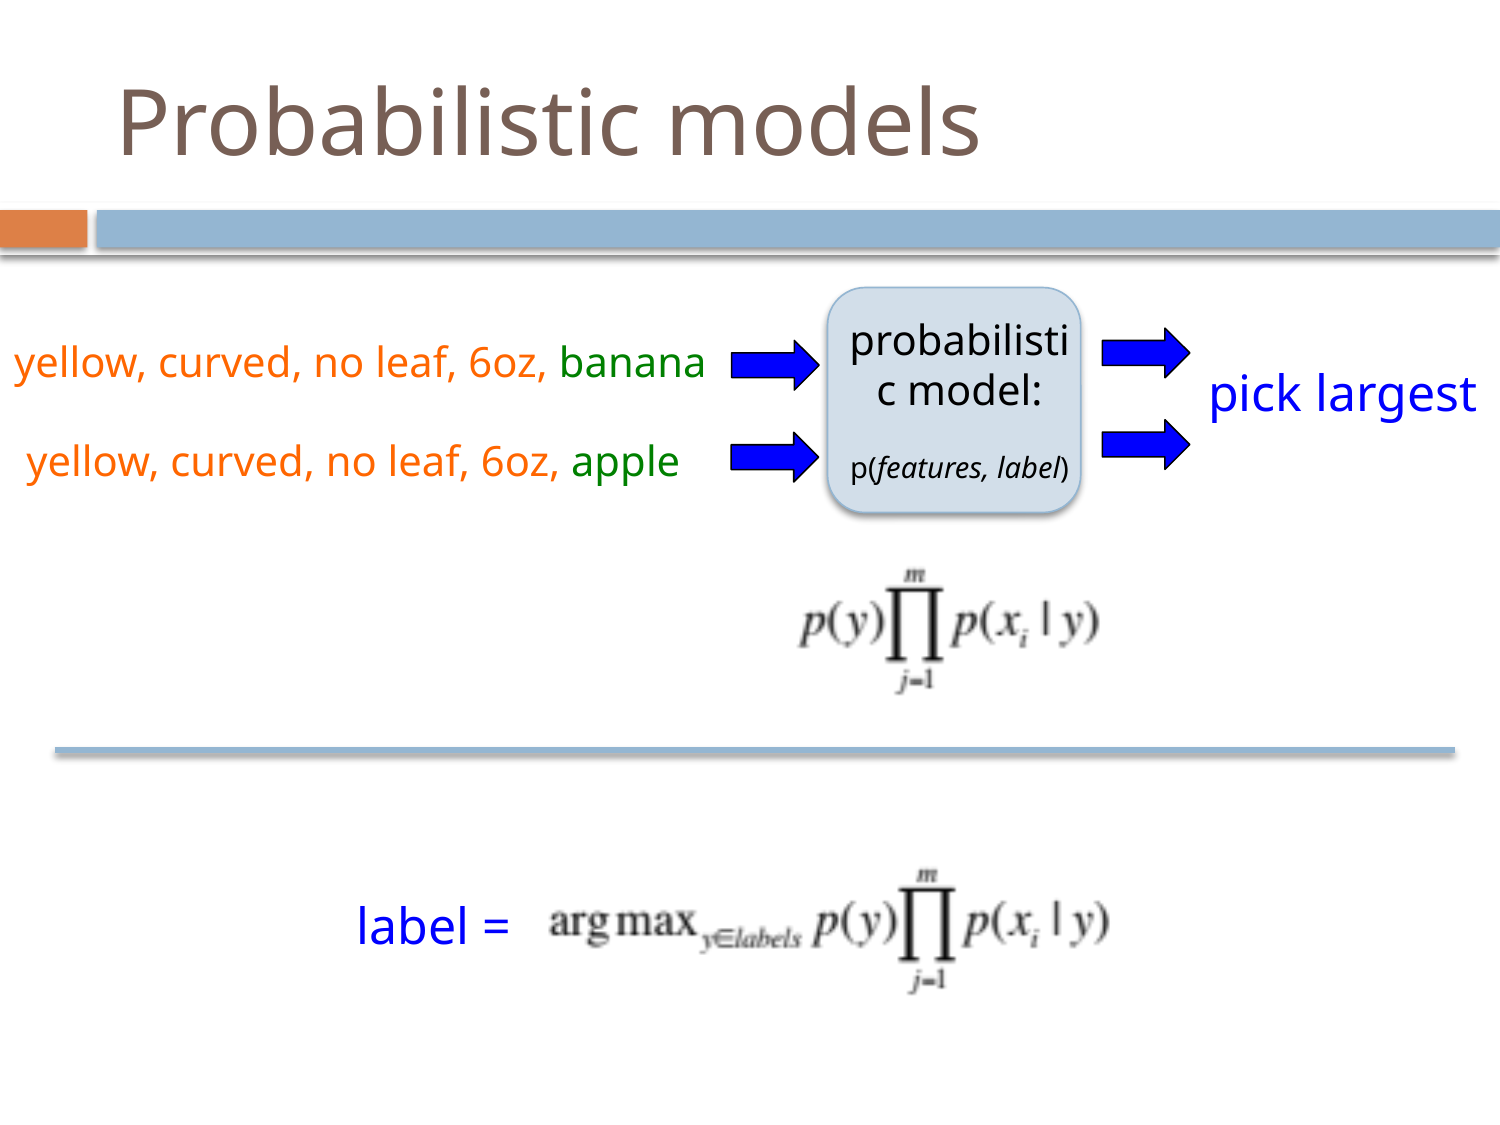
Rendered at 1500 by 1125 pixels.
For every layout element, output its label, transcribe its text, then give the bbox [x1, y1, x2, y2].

text_box [731, 340, 820, 391]
title Probabilistic models [100, 37, 1438, 200]
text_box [827, 287, 1093, 513]
text_box yellow, curved, no leaf, 6oz, banana [0, 328, 722, 393]
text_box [349, 849, 1113, 1002]
text_box yellow, curved, no leaf, 6oz, apple [11, 427, 696, 492]
text_box [731, 432, 819, 483]
text_box [1102, 419, 1190, 470]
text_box [1102, 328, 1190, 378]
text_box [791, 549, 1103, 702]
text_box pick largest [1193, 353, 1493, 429]
